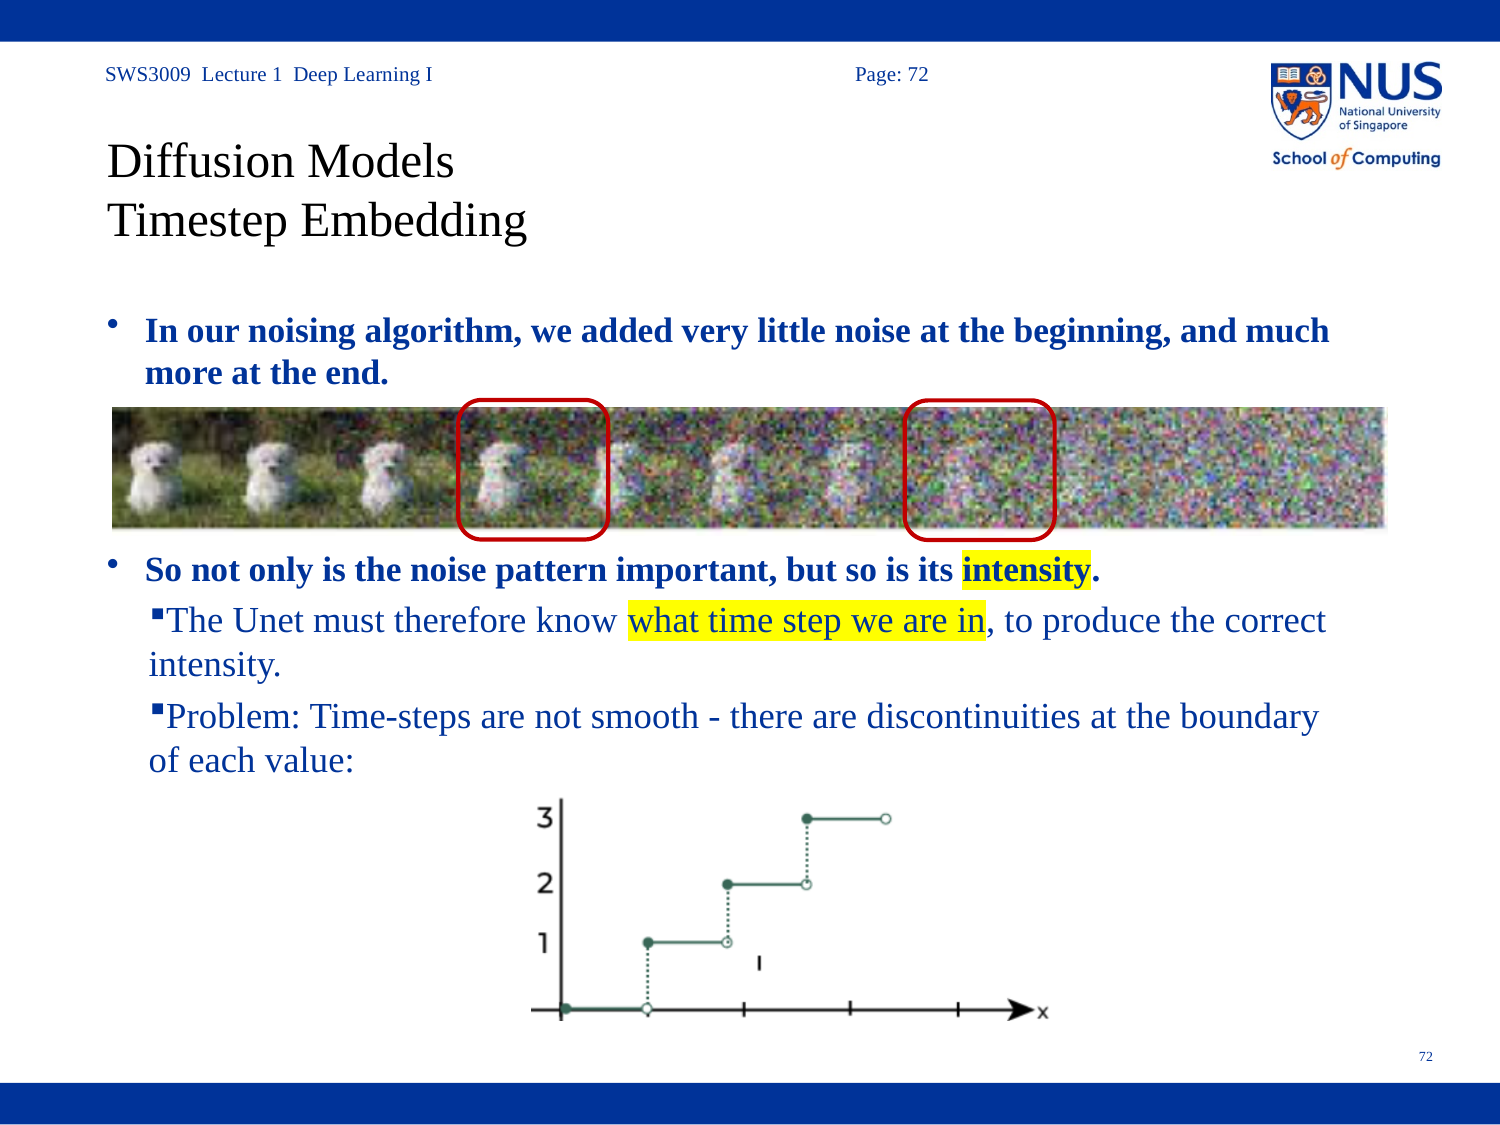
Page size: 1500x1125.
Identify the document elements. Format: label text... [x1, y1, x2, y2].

list In our noising algorithm, we added very little noise at the beginning, and much more at the end. So not only is the noise pattern important, but so is its intensity. The Unet must therefore know what time step we are in, to produce the correct intensity. Problem: Time-steps are not smooth - there are discontinuities at the boundary of each value: [90, 298, 1366, 1022]
slide_number 72 [1136, 1038, 1450, 1115]
text_box [912, 400, 1047, 406]
title Diffusion Models Timestep Embedding [90, 93, 1160, 282]
picture [1271, 61, 1442, 171]
text_box [465, 399, 601, 406]
picture [531, 793, 1055, 1022]
picture [112, 407, 1388, 537]
